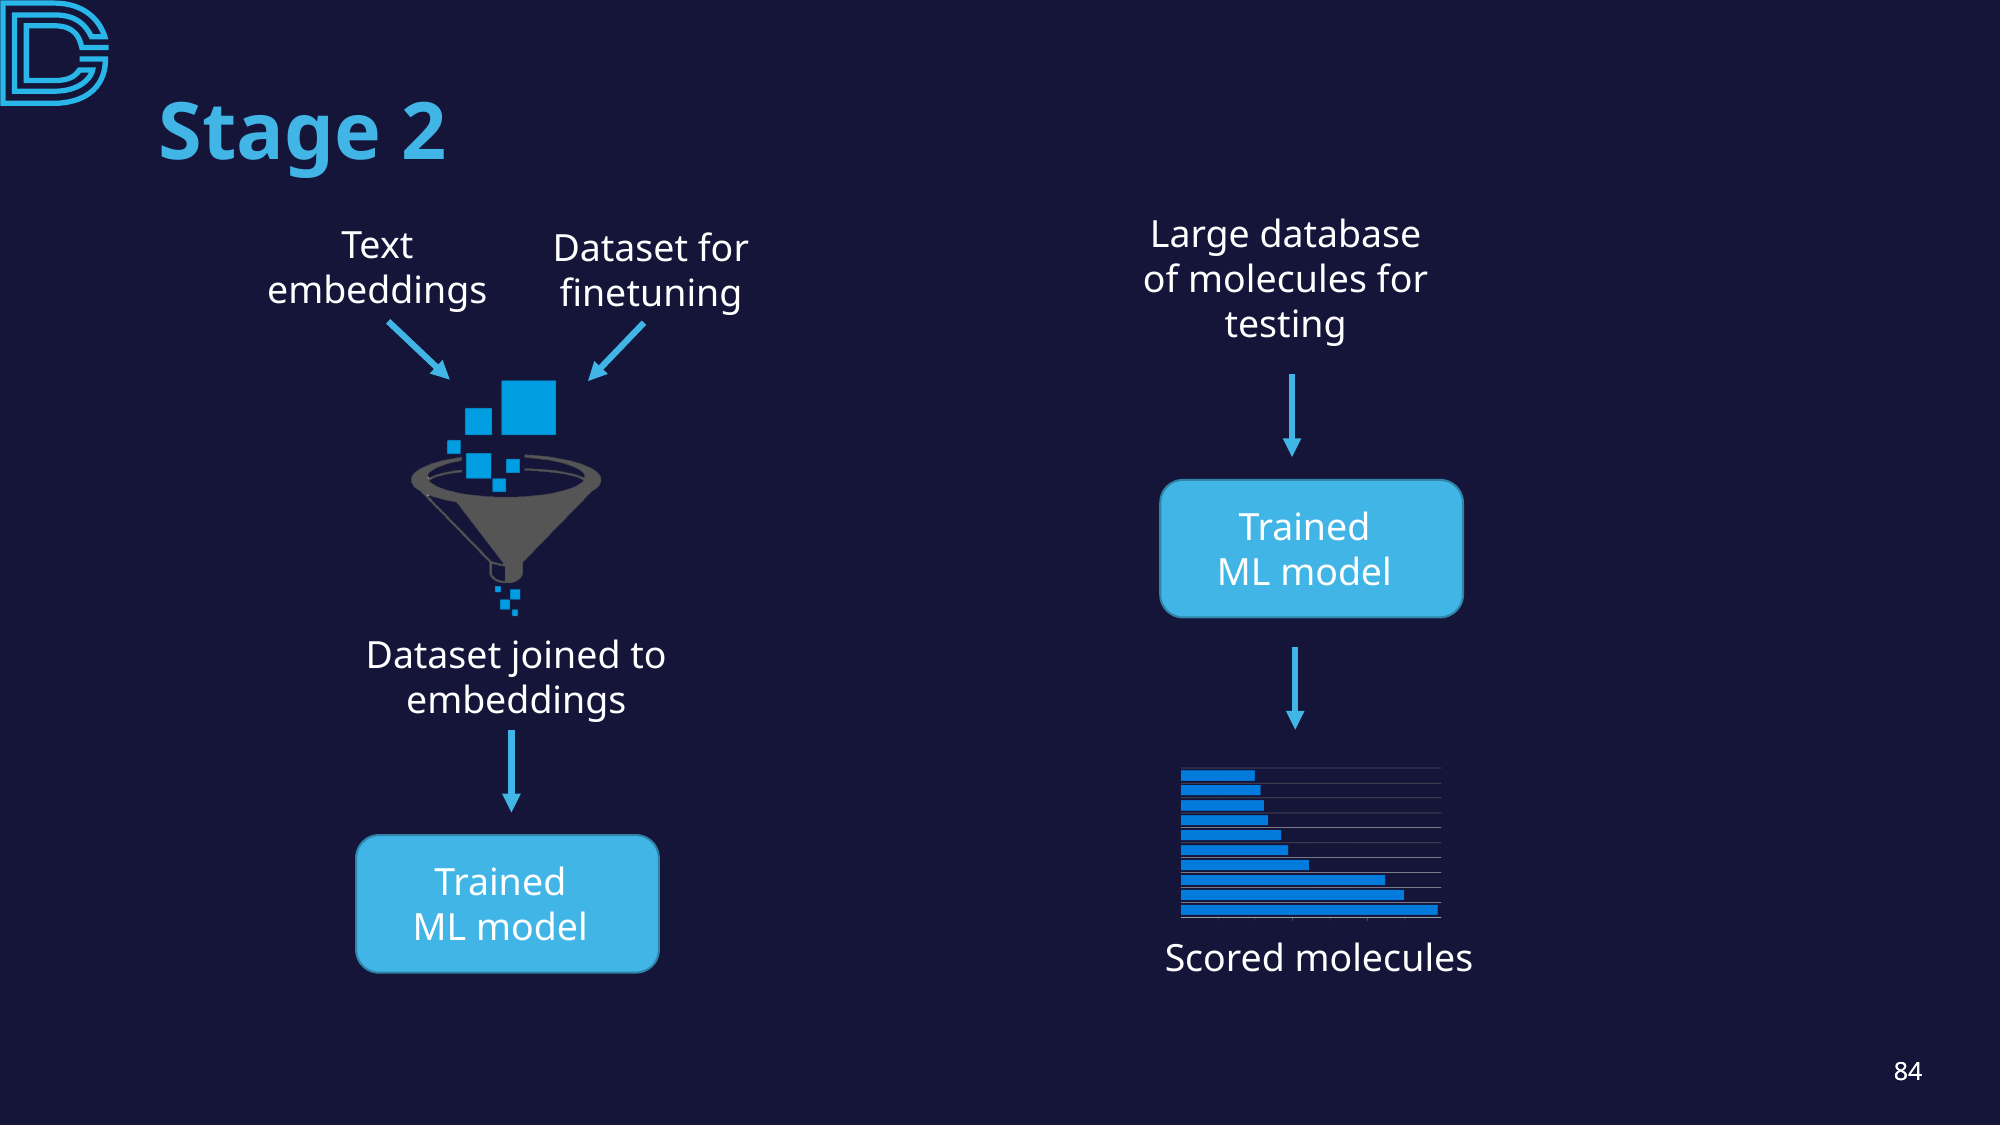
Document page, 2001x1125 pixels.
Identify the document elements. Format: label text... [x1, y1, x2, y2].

picture [1177, 766, 1446, 922]
text_box Dataset joined to embeddings [340, 623, 692, 729]
text_box Dataset for finetuning [475, 216, 827, 322]
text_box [387, 320, 451, 380]
picture [405, 373, 609, 623]
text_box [587, 322, 645, 382]
text_box Scored molecules [1143, 926, 1495, 987]
text_box [356, 835, 659, 973]
text_box Large database of molecules for testing [1118, 202, 1453, 352]
text_box Text embeddings [248, 213, 506, 319]
title Stage 2 [158, 91, 1923, 280]
slide_number 84 [1472, 746, 1923, 1125]
text_box Trained ML model [392, 850, 609, 956]
text_box Trained ML model [1196, 495, 1413, 601]
text_box [1160, 479, 1464, 618]
